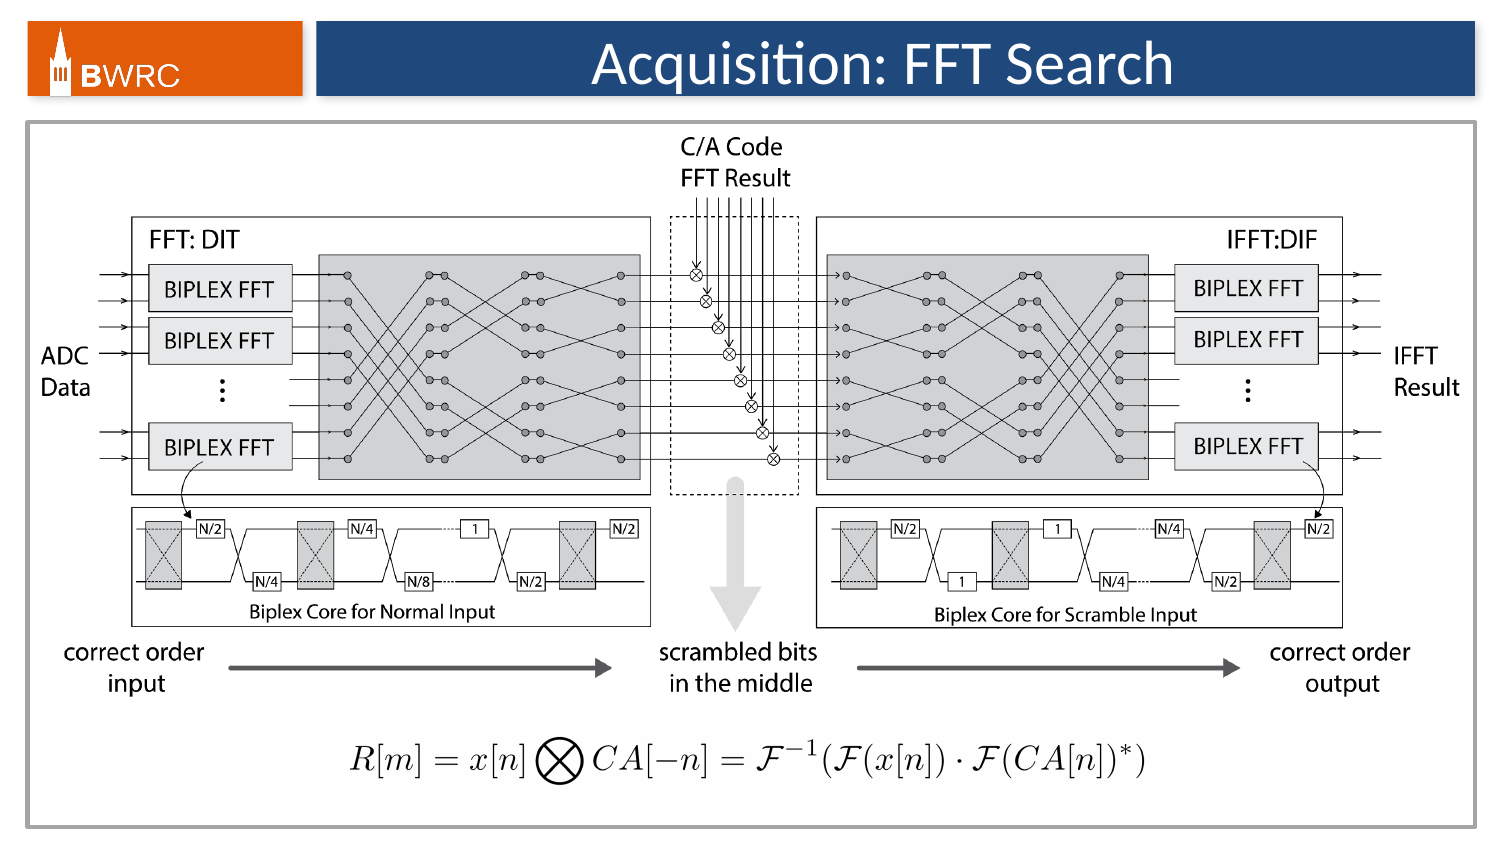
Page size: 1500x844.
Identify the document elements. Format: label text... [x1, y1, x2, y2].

picture [40, 133, 1460, 699]
picture [329, 719, 1171, 803]
picture [50, 26, 191, 101]
title Acquisition: FFT Search [318, 22, 1449, 97]
